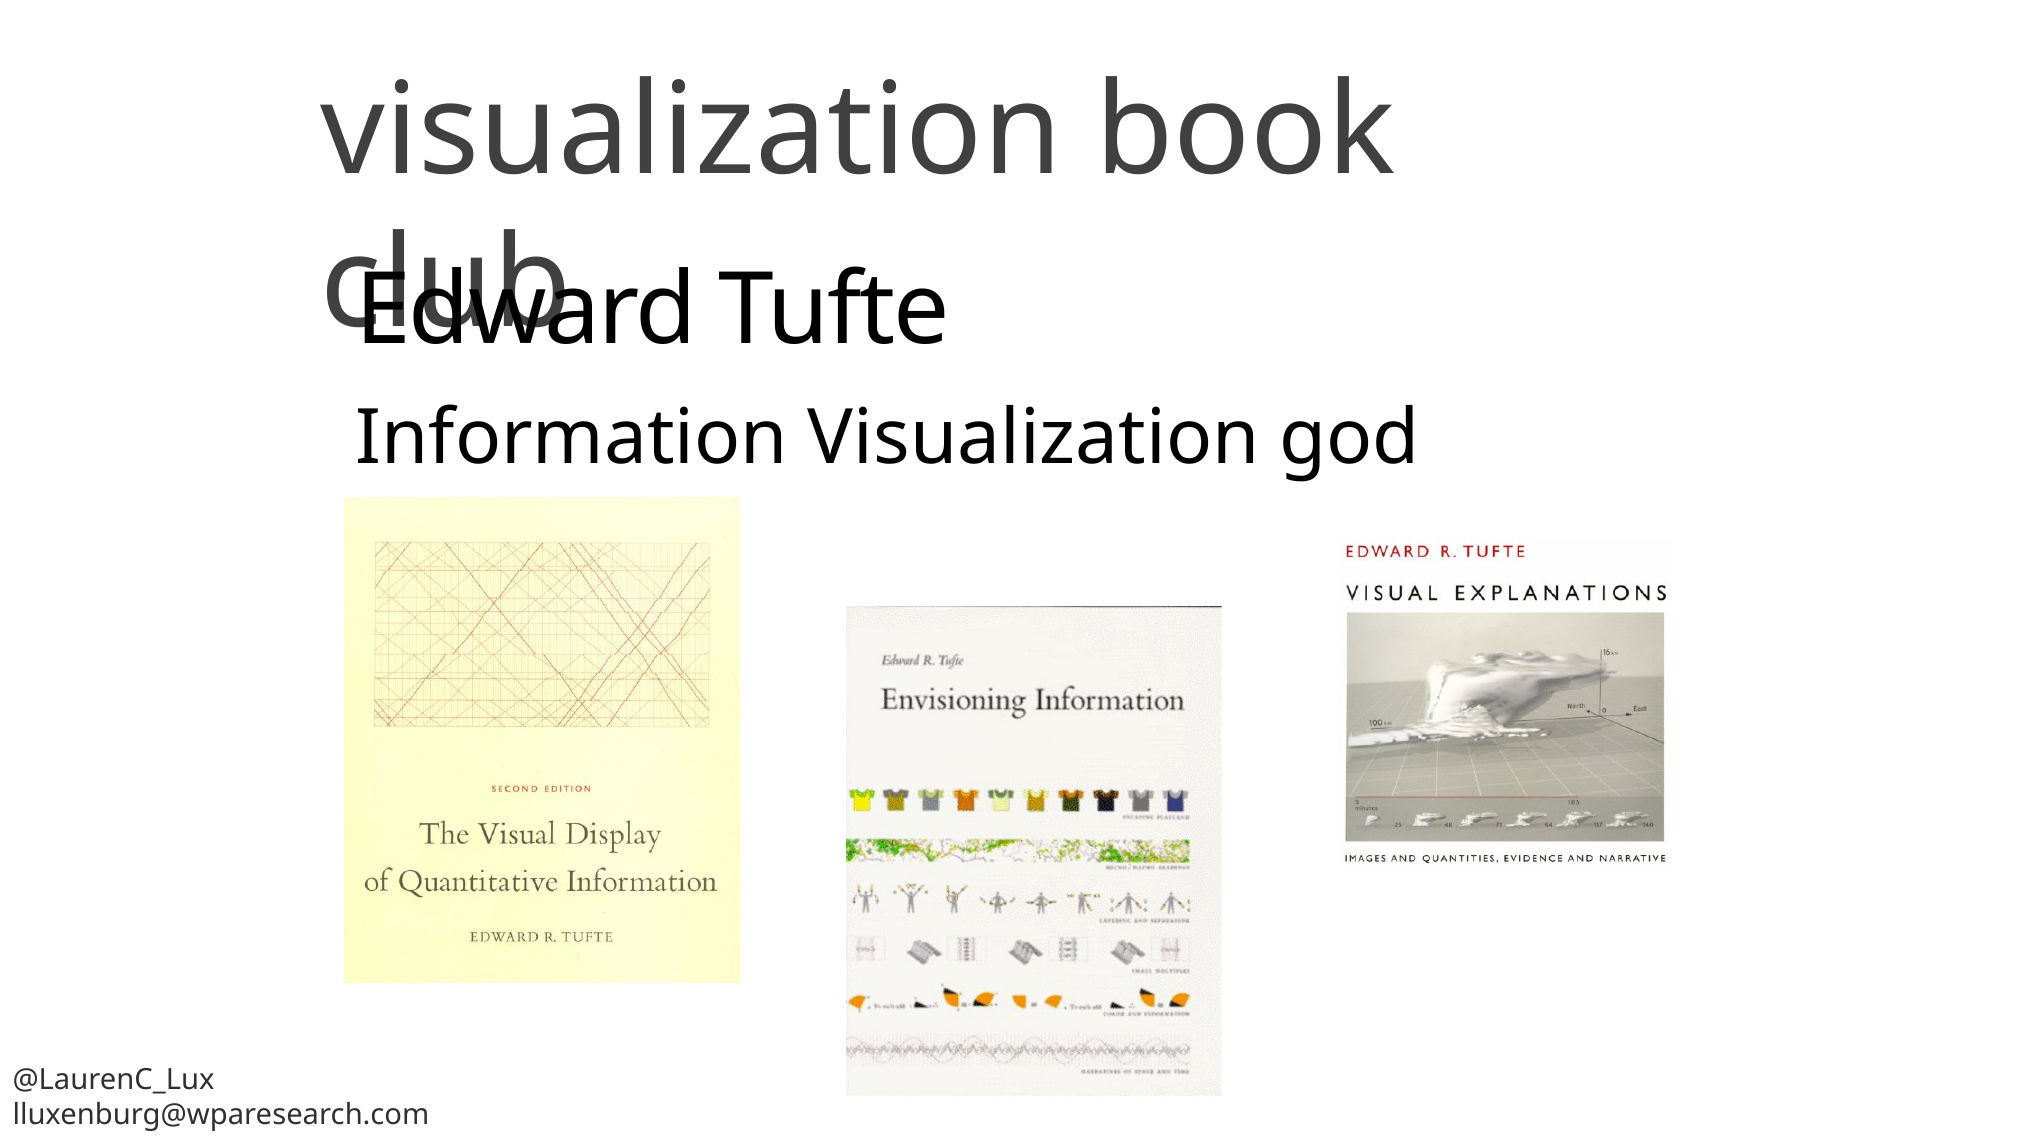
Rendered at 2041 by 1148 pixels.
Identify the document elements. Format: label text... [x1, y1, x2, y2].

list Information Visualization god [331, 382, 1709, 523]
picture [344, 496, 740, 983]
title Edward Tufte [331, 242, 1709, 382]
text_box visualization book club [306, 38, 1556, 359]
picture [1325, 496, 1692, 982]
picture [846, 605, 1225, 1097]
